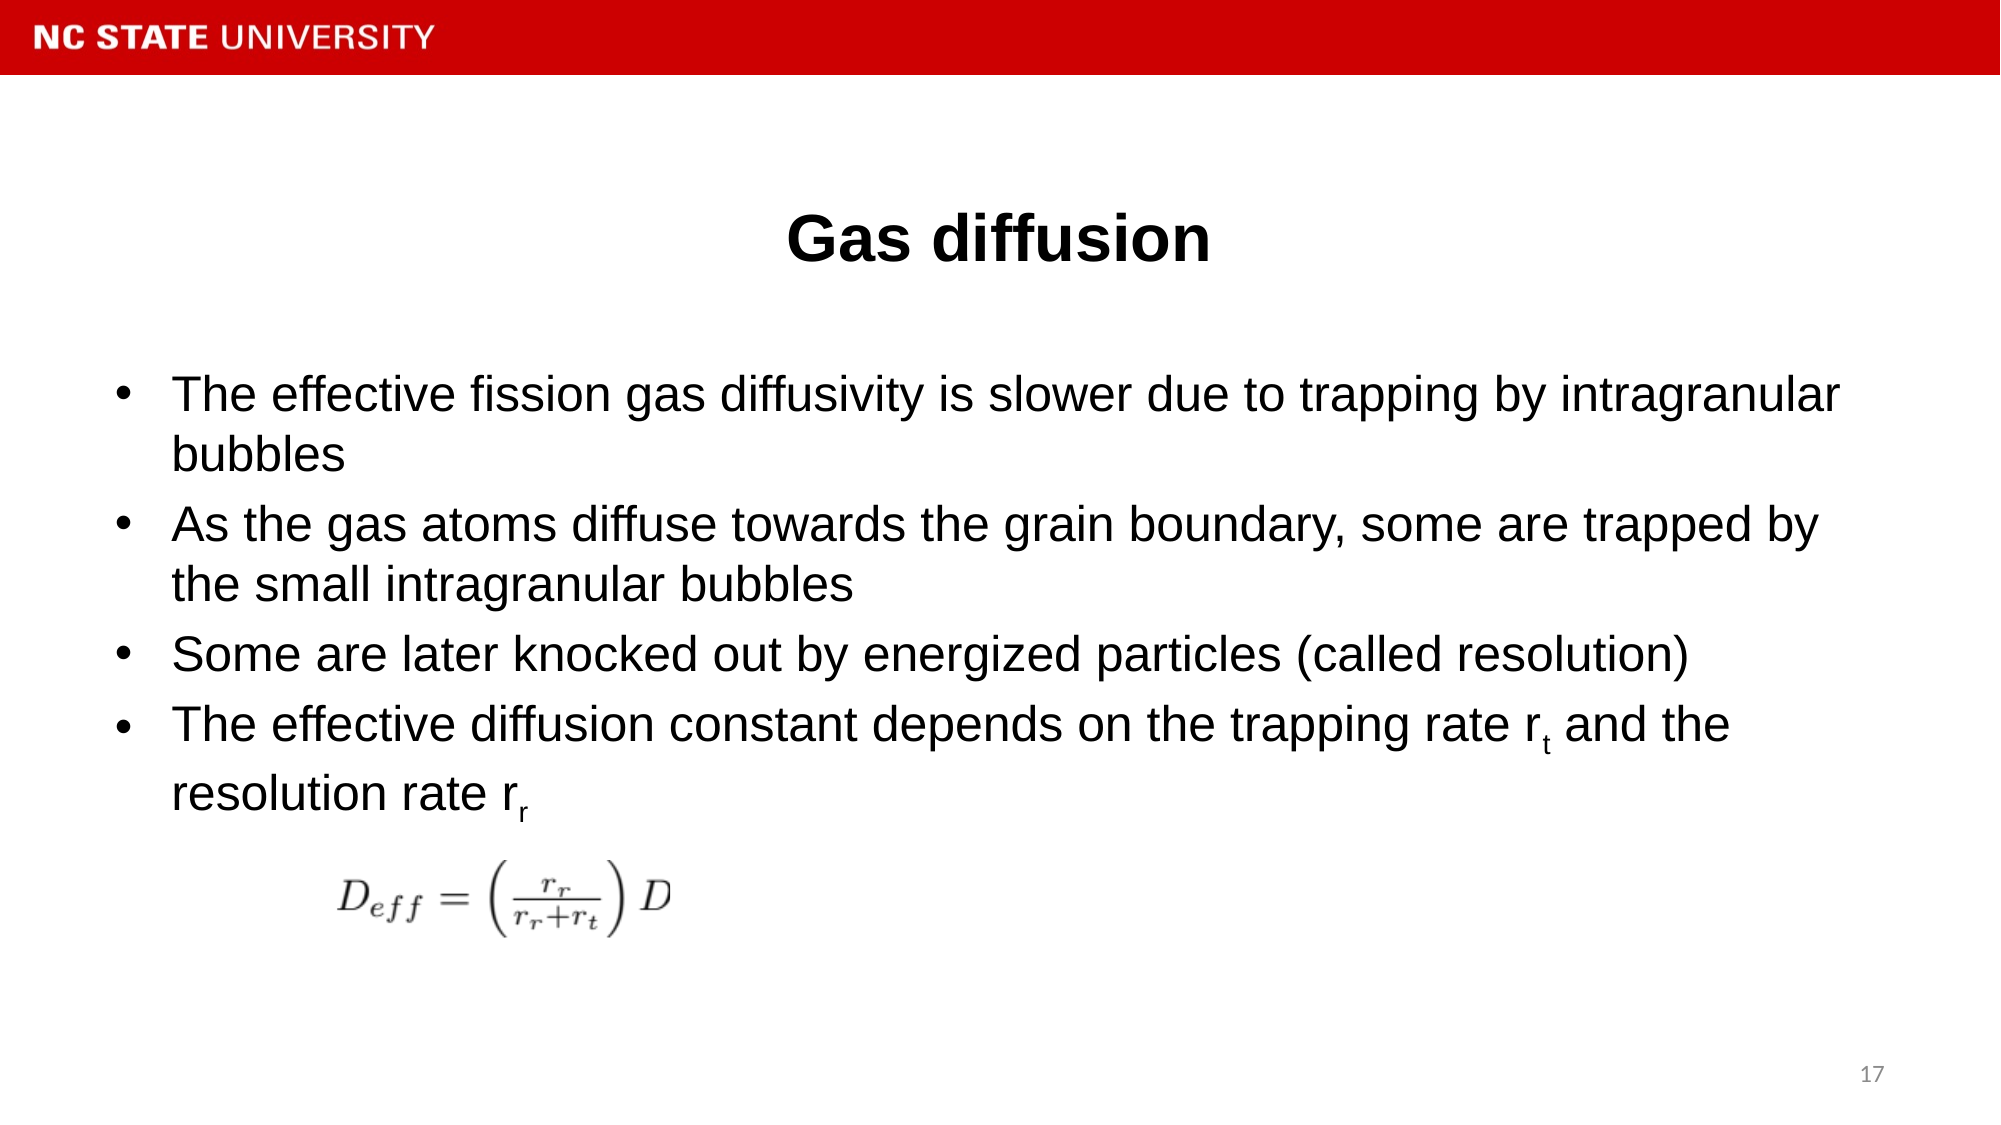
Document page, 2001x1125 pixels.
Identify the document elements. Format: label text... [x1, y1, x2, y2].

list The effective fission gas diffusivity is slower due to trapping by intragranular bubbles As the gas atoms diffuse towards the grain boundary, some are trapped by the small intragranular bubbles Some are later knocked out by energized particles (called resolution) The effective diffusion constant depends on the trapping rate rt and the resolution rate rr [99, 354, 1900, 1005]
picture [0, 0, 2000, 75]
title Gas diffusion [99, 147, 1900, 323]
picture [336, 859, 671, 938]
slide_number 17 [1433, 1042, 1900, 1103]
